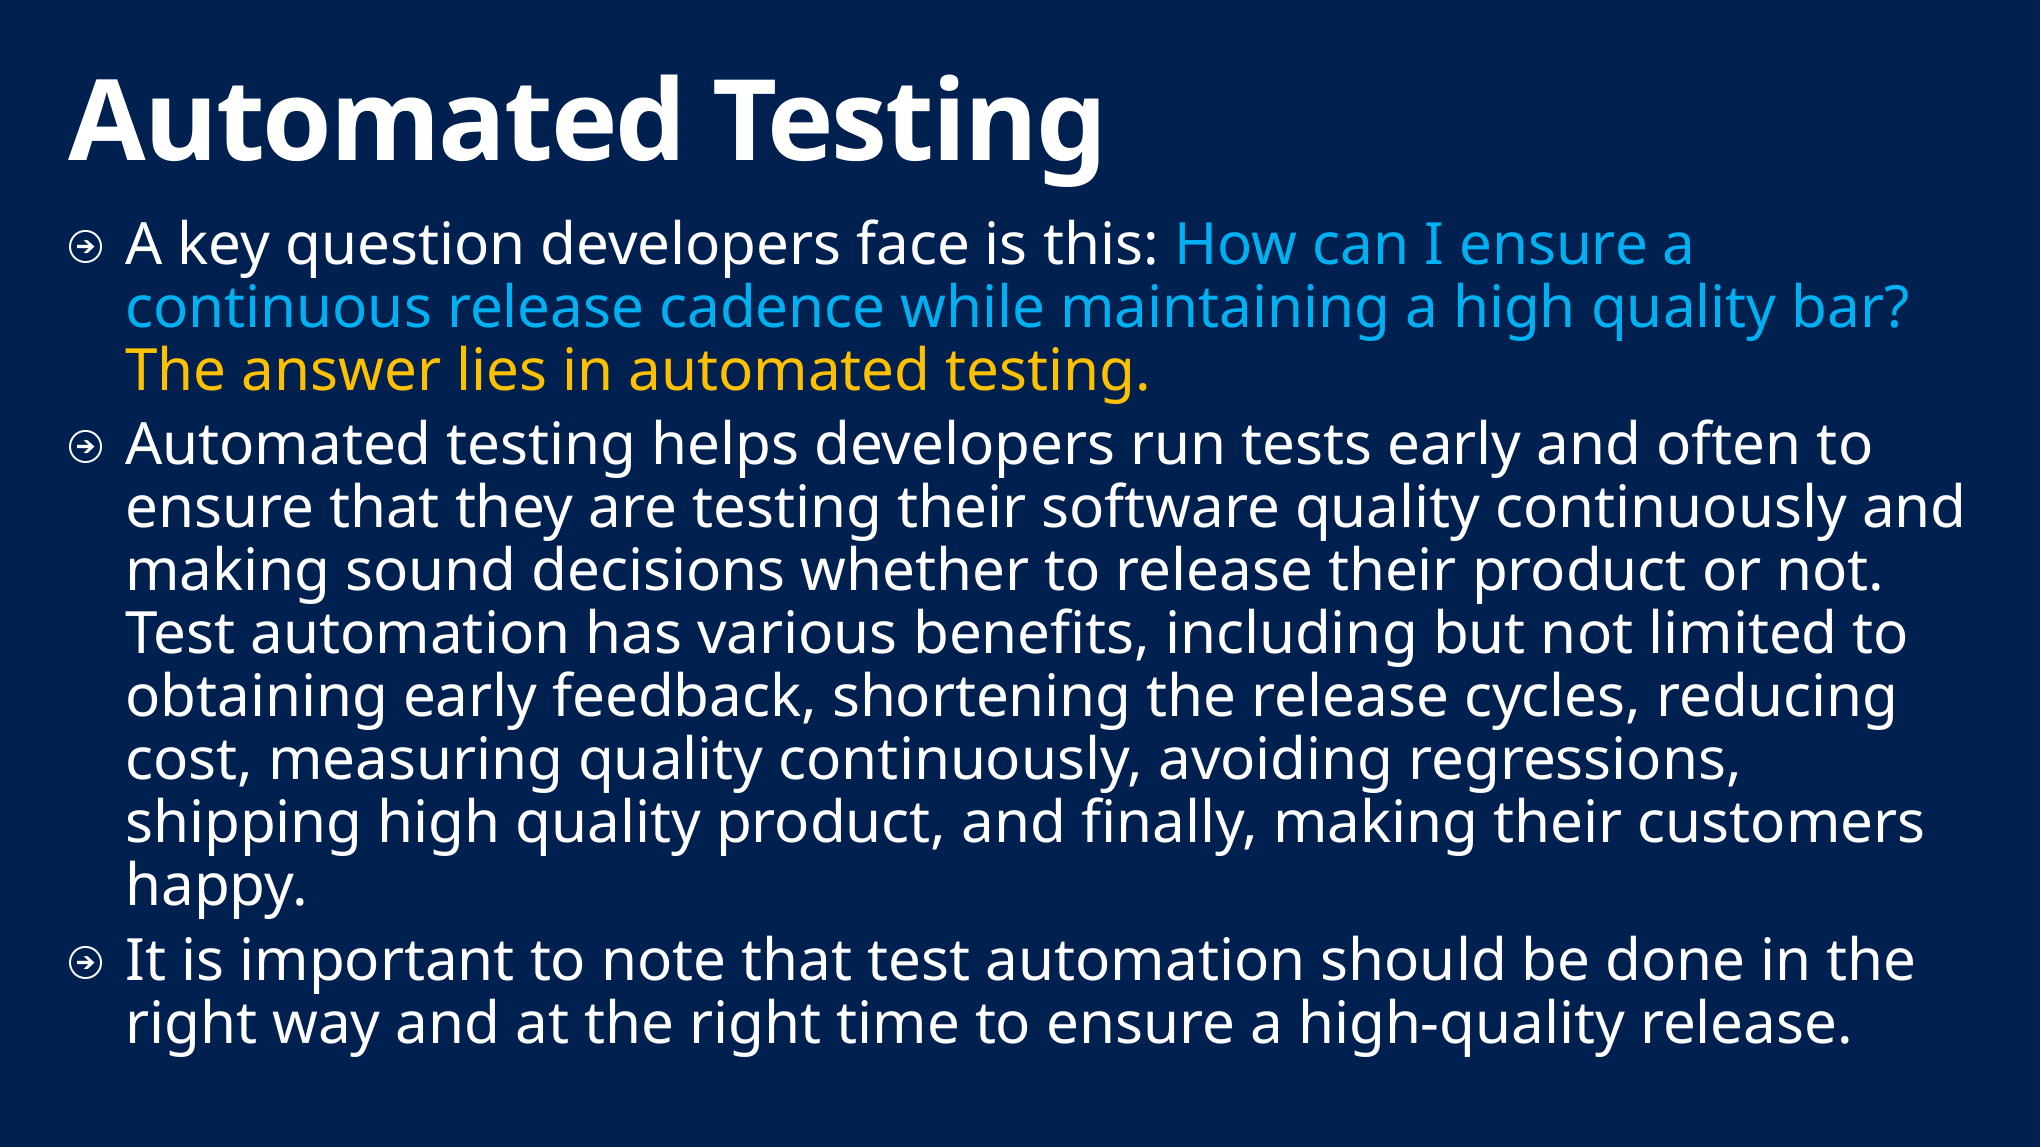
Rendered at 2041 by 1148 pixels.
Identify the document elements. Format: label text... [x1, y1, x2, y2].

picture [69, 937, 110, 979]
picture [69, 421, 110, 463]
list A key question developers face is this: How can I ensure a continuous release cadence while maintaining a high quality bar? The answer lies in automated testing. Automated testing helps developers run tests early and often to ensure that they are testing their software quality continuously and making sound decisions whether to release their product or not. Test automation has various benefits, including but not limited to obtaining early feedback, shortening the release cycles, reducing cost, measuring quality continuously, avoiding regressions, shipping high quality product, and finally, making their customers happy. It is important to note that test automation should be done in the right way and at the right time to ensure a high-quality release. [45, 199, 1996, 1021]
title Automated Testing [45, 48, 1996, 199]
picture [69, 221, 110, 263]
